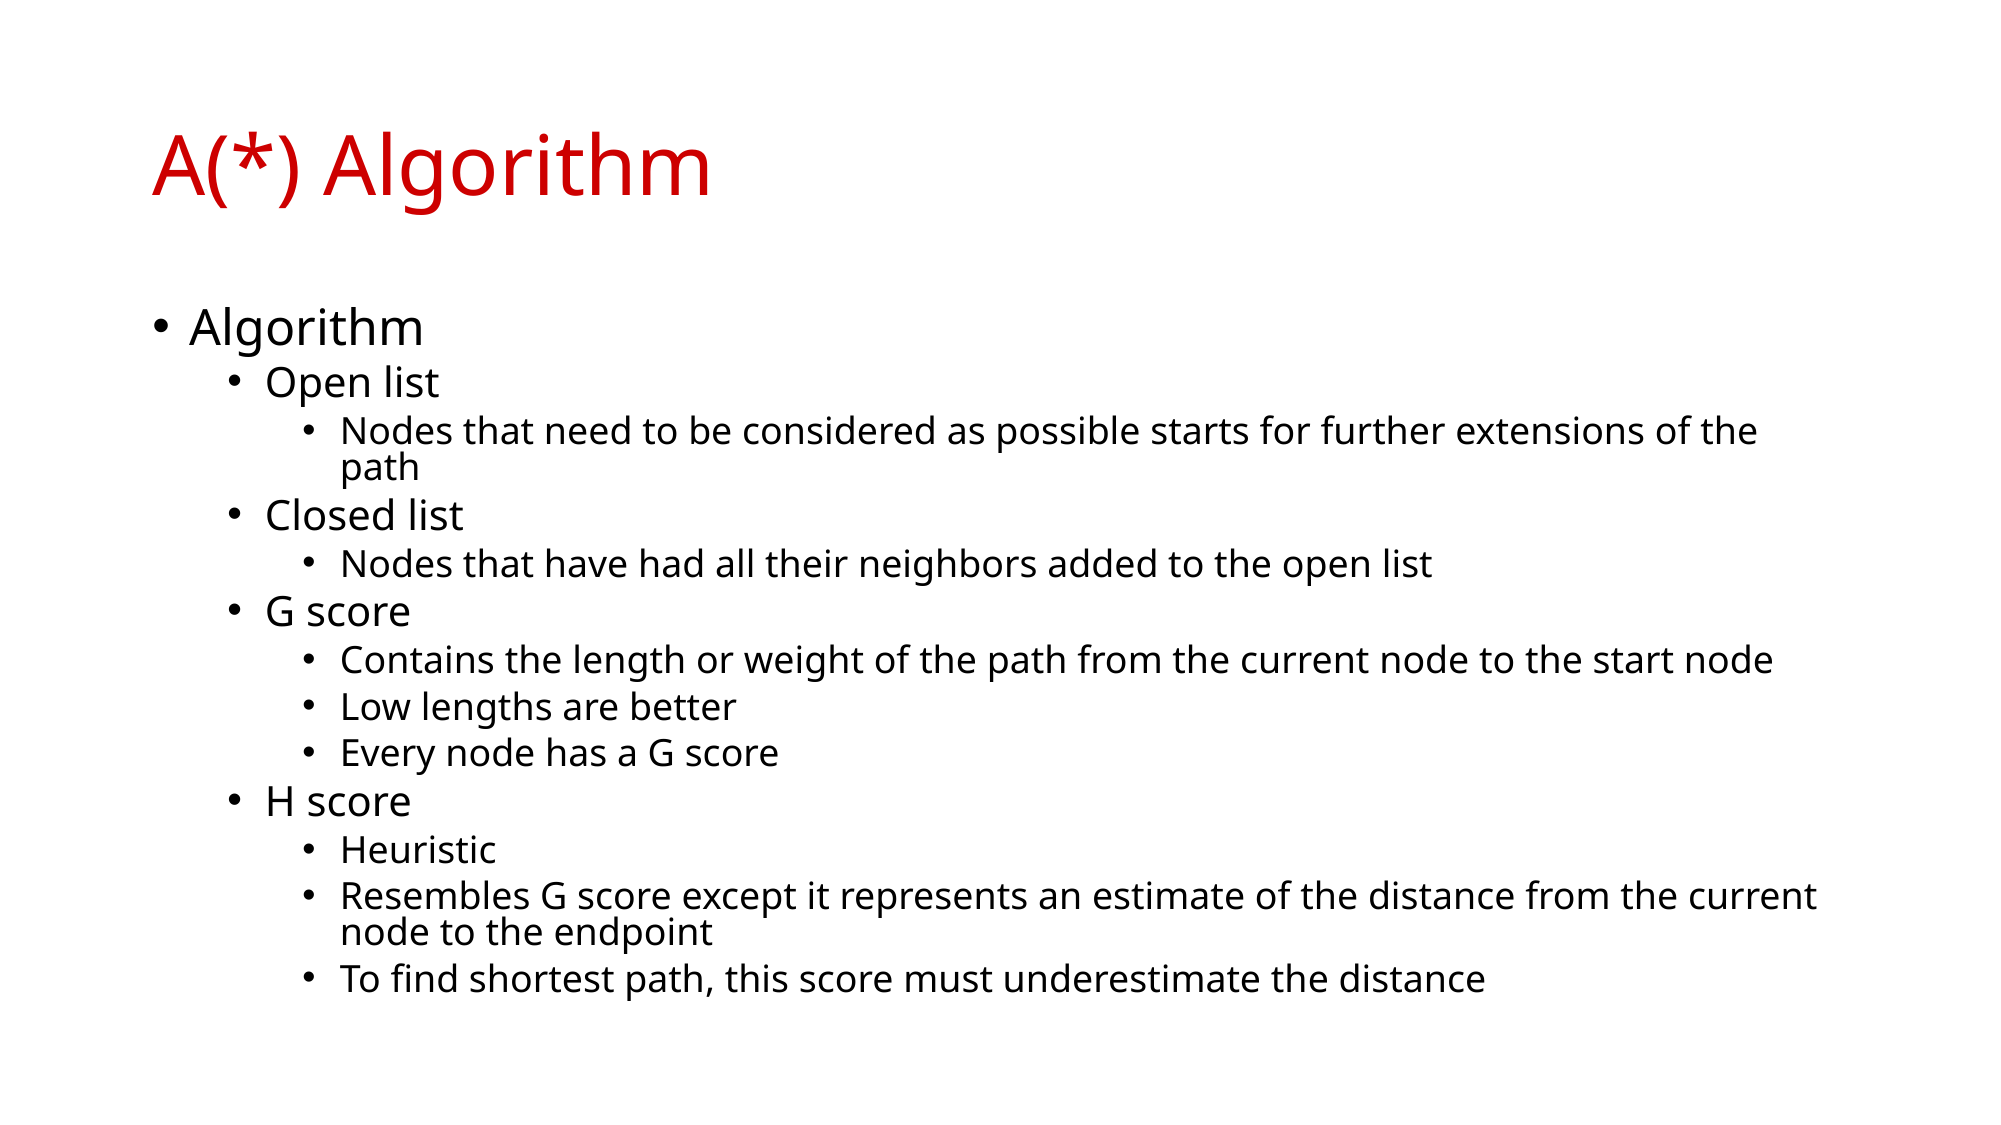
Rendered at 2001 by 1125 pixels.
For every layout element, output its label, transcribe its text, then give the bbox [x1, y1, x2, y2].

title A(*) Algorithm [137, 59, 1863, 278]
list Algorithm Open list Nodes that need to be considered as possible starts for further extensions of the path Closed list Nodes that have had all their neighbors added to the open list G score Contains the length or weight of the path from the current node to the start node Low lengths are better Every node has a G score H score Heuristic Resembles G score except it represents an estimate of the distance from the current node to the endpoint To find shortest path, this score must underestimate the distance [137, 299, 1863, 1014]
